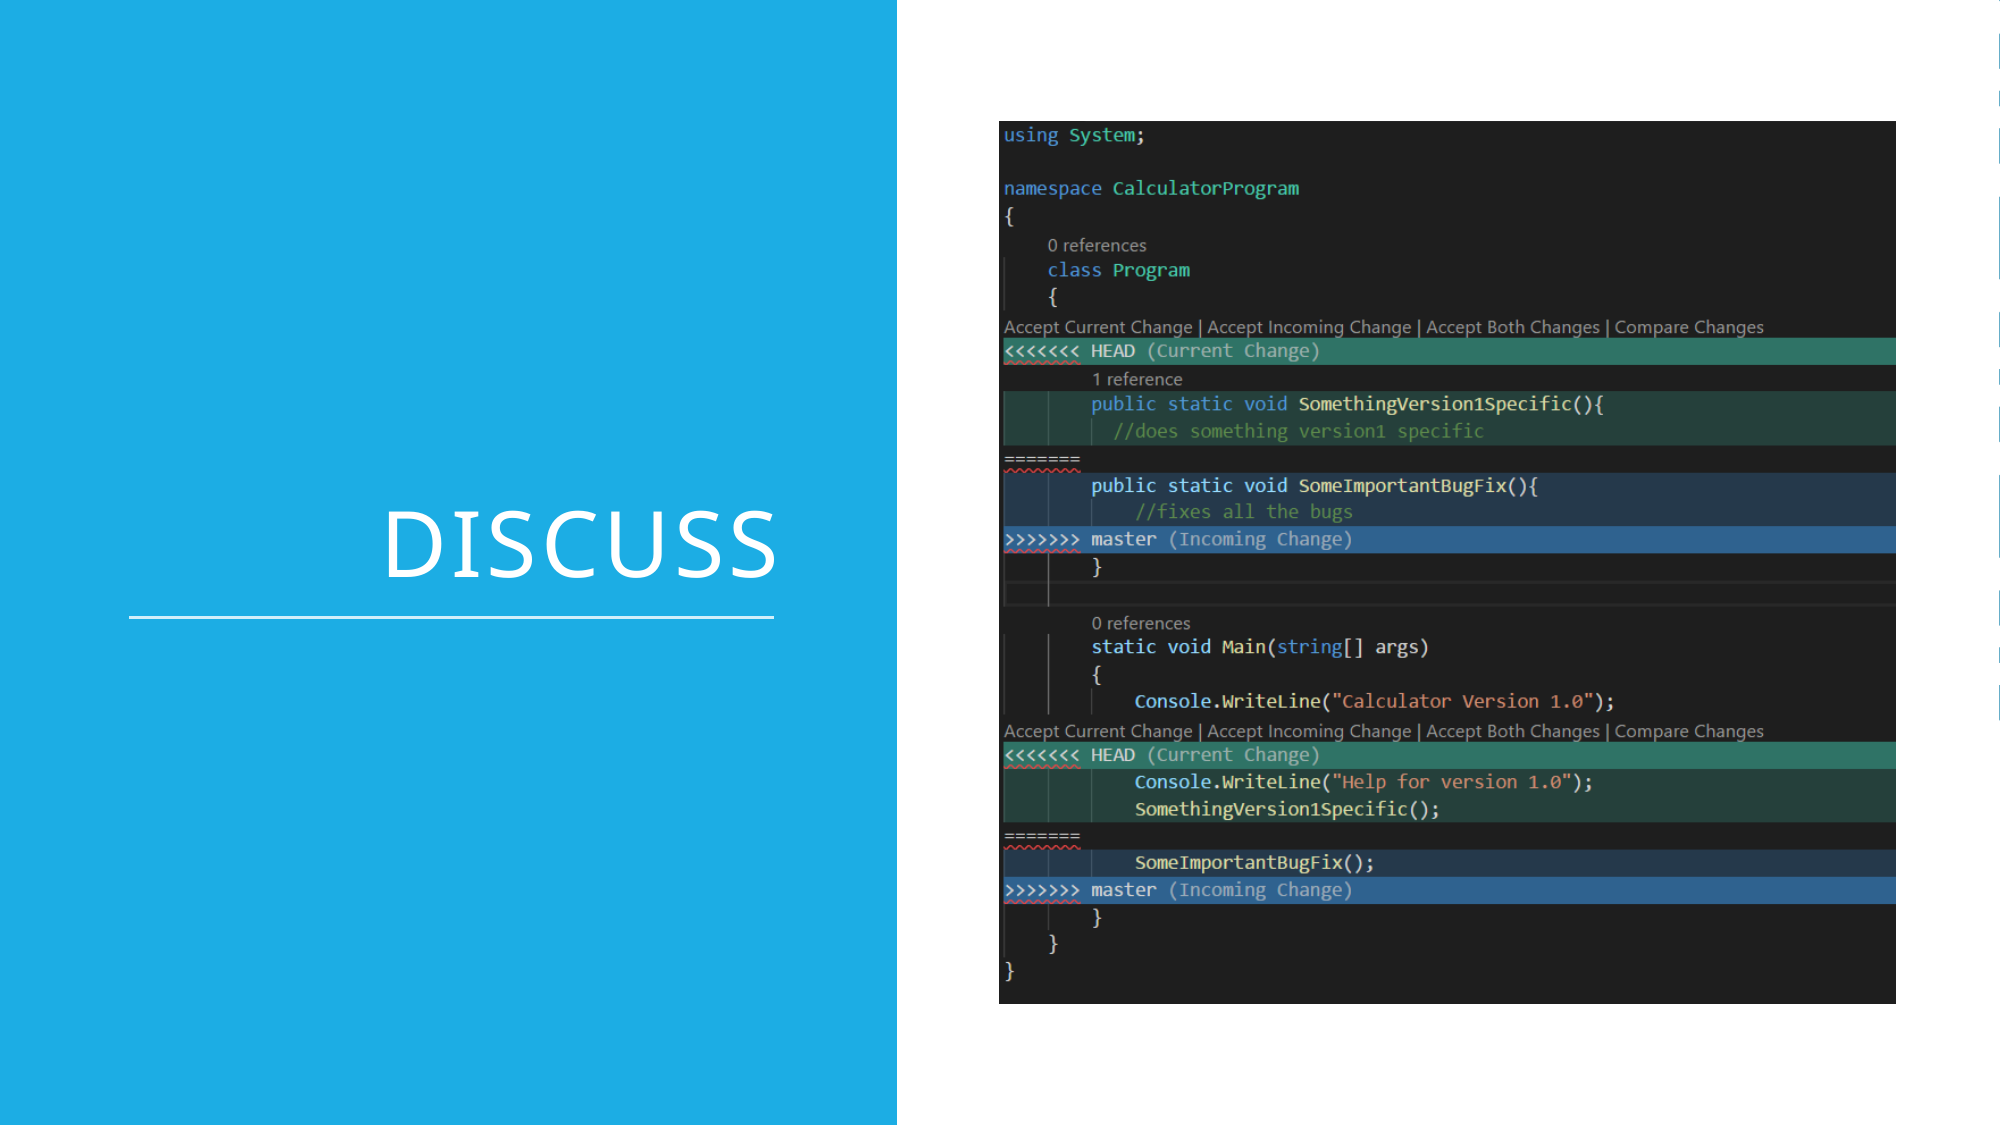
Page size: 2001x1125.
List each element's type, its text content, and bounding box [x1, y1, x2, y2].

text_box [898, 0, 2000, 1125]
picture [999, 121, 1896, 1004]
title DISCUSS [104, 104, 795, 603]
text_box [0, 0, 898, 1125]
